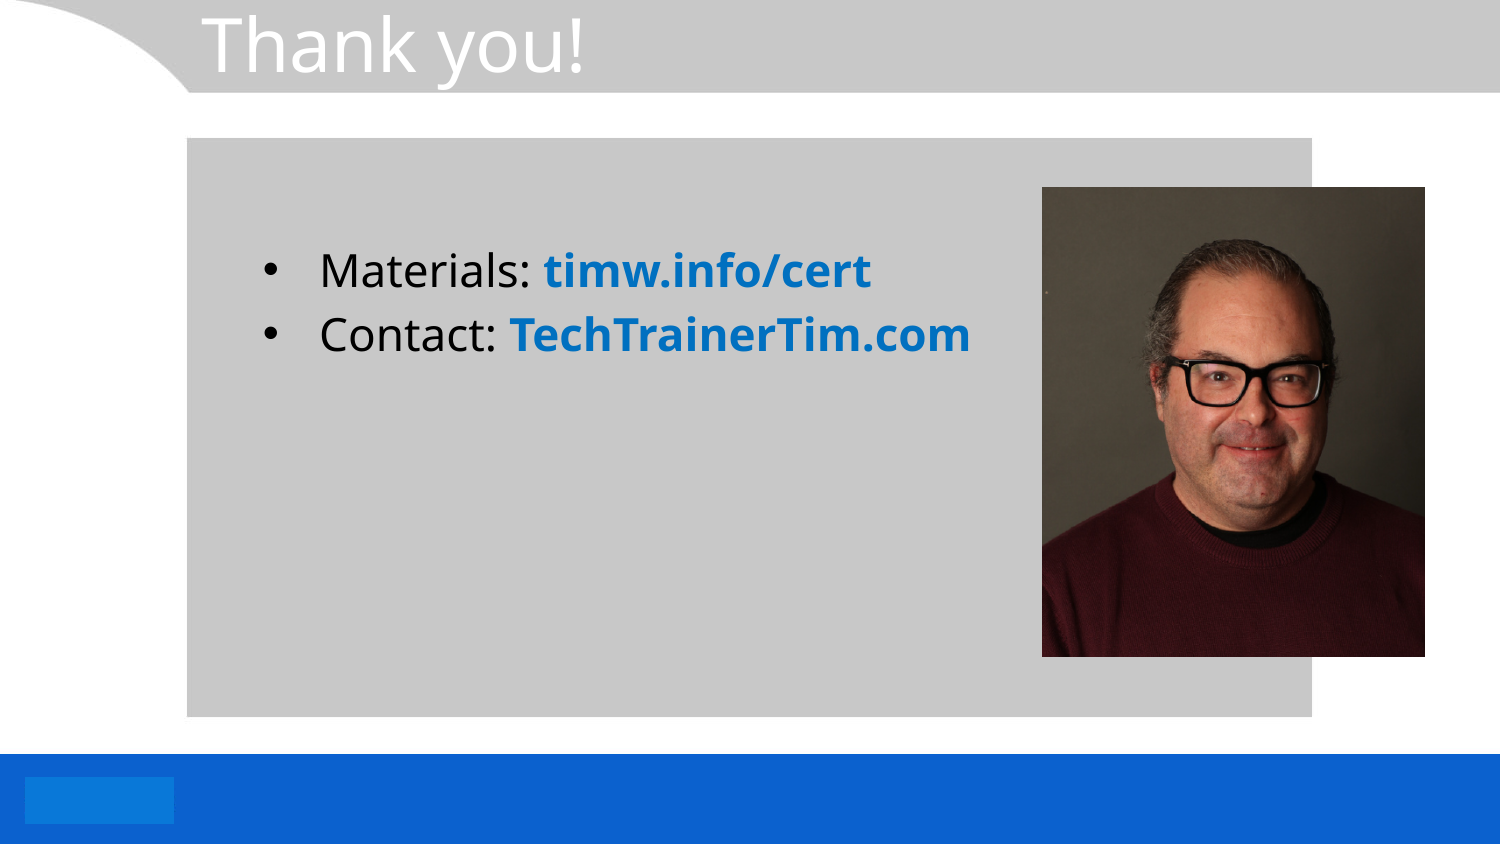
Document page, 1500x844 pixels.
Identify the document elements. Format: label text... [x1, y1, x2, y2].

list Materials: timw.info/cert Contact: TechTrainerTim.com [247, 233, 1036, 657]
title Thank you! [186, 0, 1425, 83]
picture [0, 0, 1500, 844]
